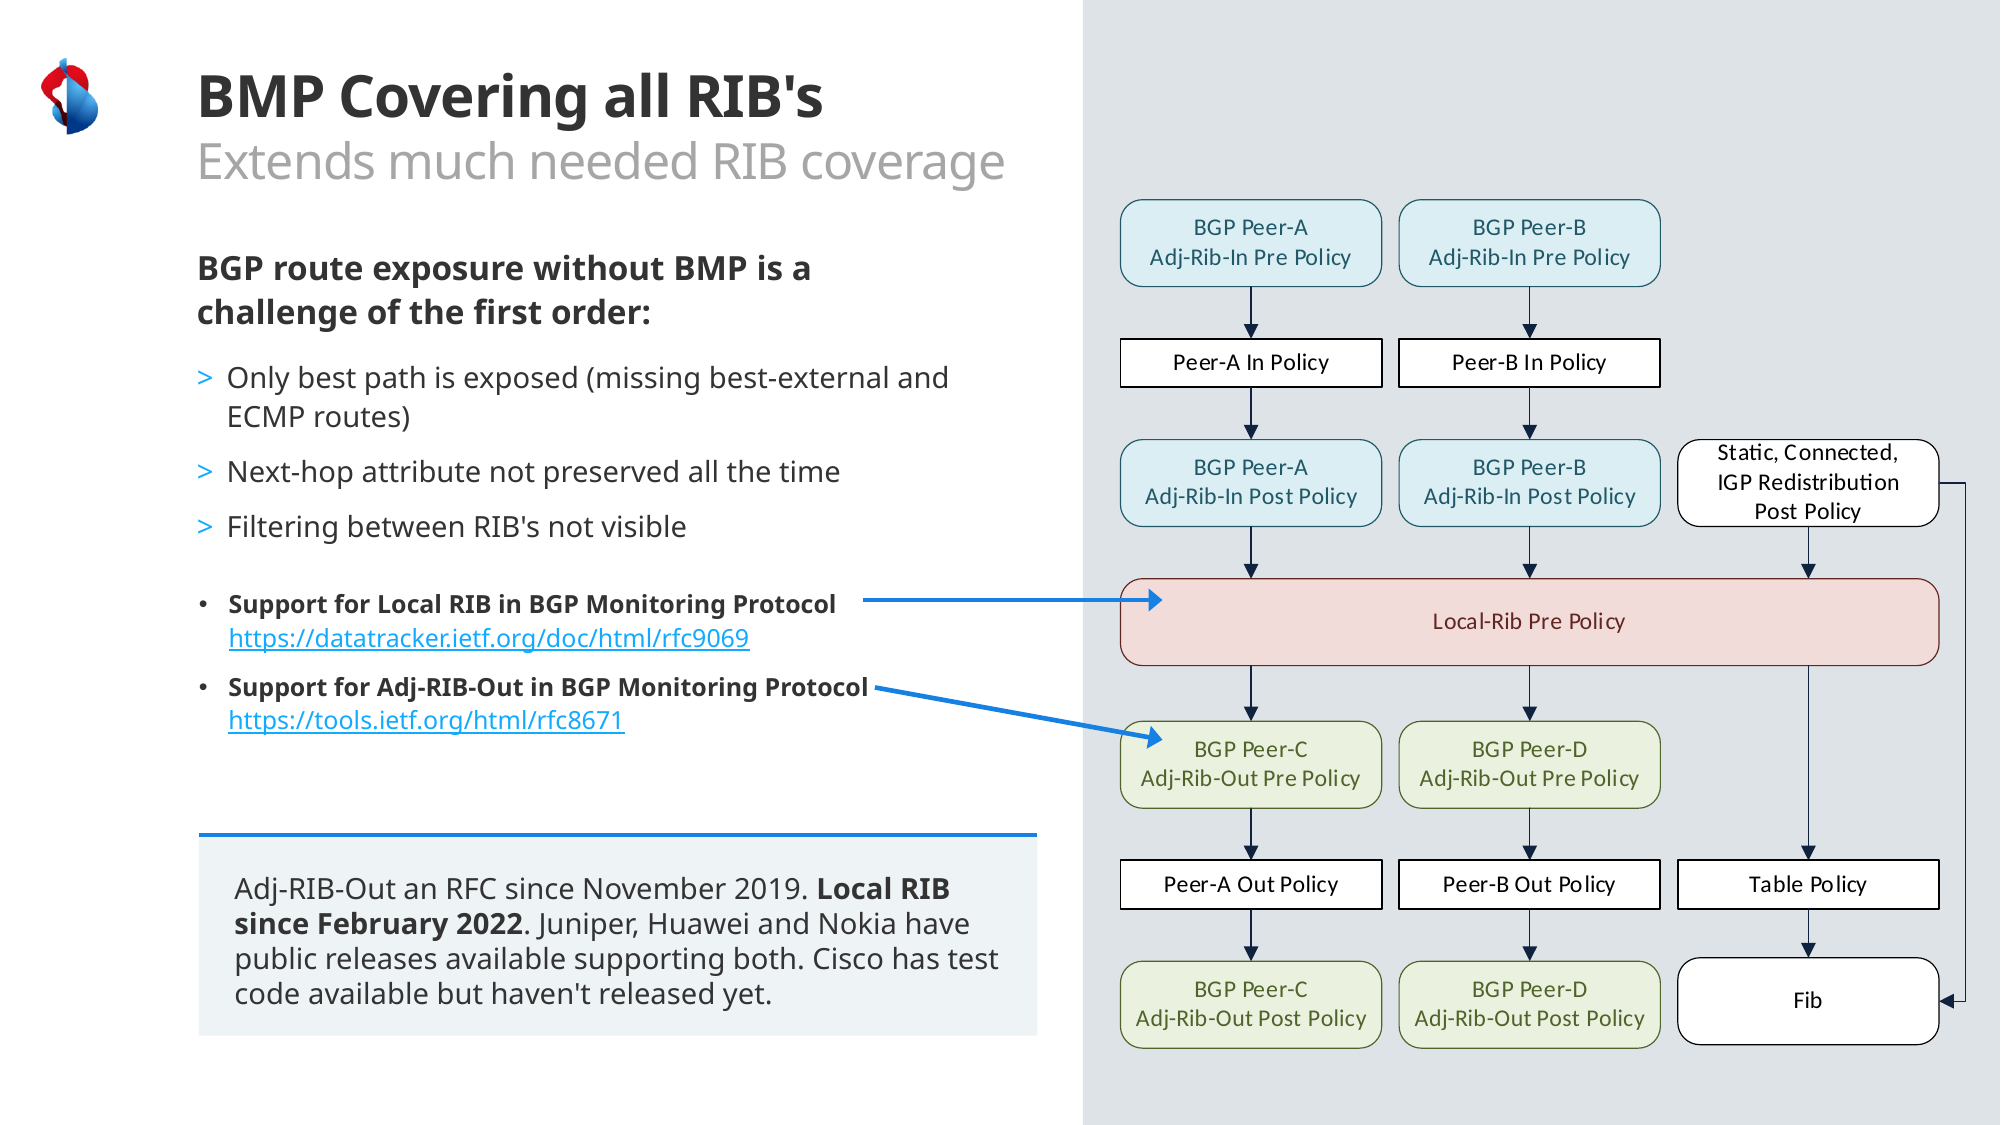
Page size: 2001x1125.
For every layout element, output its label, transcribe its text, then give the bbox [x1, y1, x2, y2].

text_box Support for Local RIB in BGP Monitoring Protocol https://datatracker.ietf.org/doc/html/rfc9069 [199, 586, 1038, 658]
picture [41, 58, 98, 135]
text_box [198, 834, 1038, 1036]
picture [1116, 196, 1998, 1079]
text_box Support for Adj-RIB-Out in BGP Monitoring Protocol https://tools.ietf.org/html/rfc8671 [198, 668, 1038, 740]
title BMP Covering all RIB's Extends much needed RIB coverage [196, 54, 1083, 173]
text_box [1082, 0, 2000, 1125]
text_box BGP route exposure without BMP is a challenge of the first order: Only best path is exposed (missing best-external and ECMP routes) Next-hop attribute not preserved all the time Filtering between RIB's not visible [196, 243, 977, 563]
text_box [874, 687, 1163, 740]
